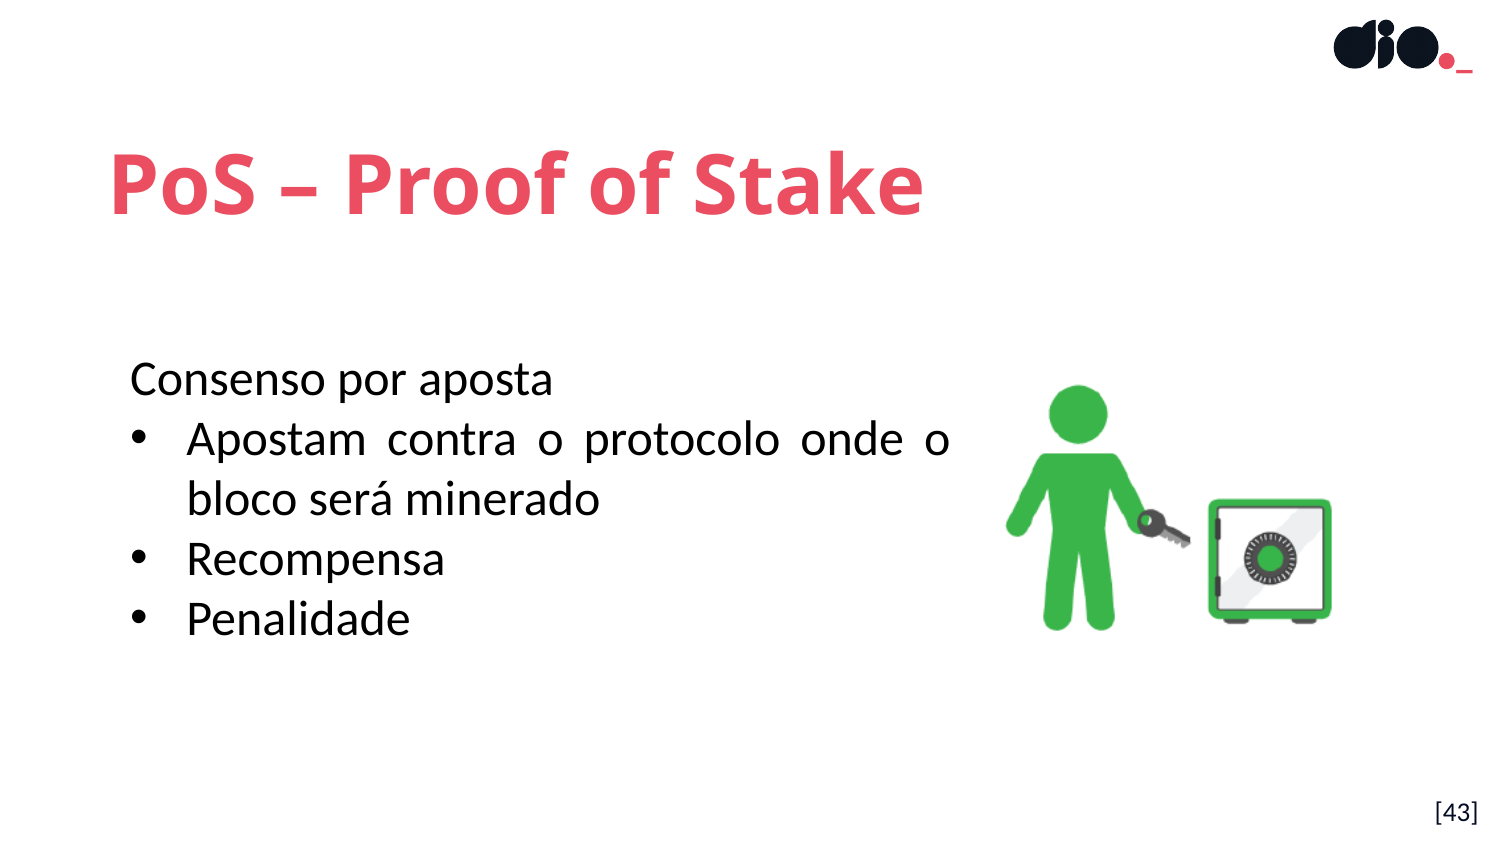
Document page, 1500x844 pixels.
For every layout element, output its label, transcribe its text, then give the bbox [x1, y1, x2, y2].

picture [1333, 19, 1473, 74]
slide_number [43] [1403, 779, 1494, 844]
text_box Consenso por aposta Apostam contra o protocolo onde o bloco será minerado Recompensa Penalidade [115, 243, 966, 749]
text_box PoS – Proof of Stake [92, 104, 1408, 243]
picture [990, 360, 1395, 695]
